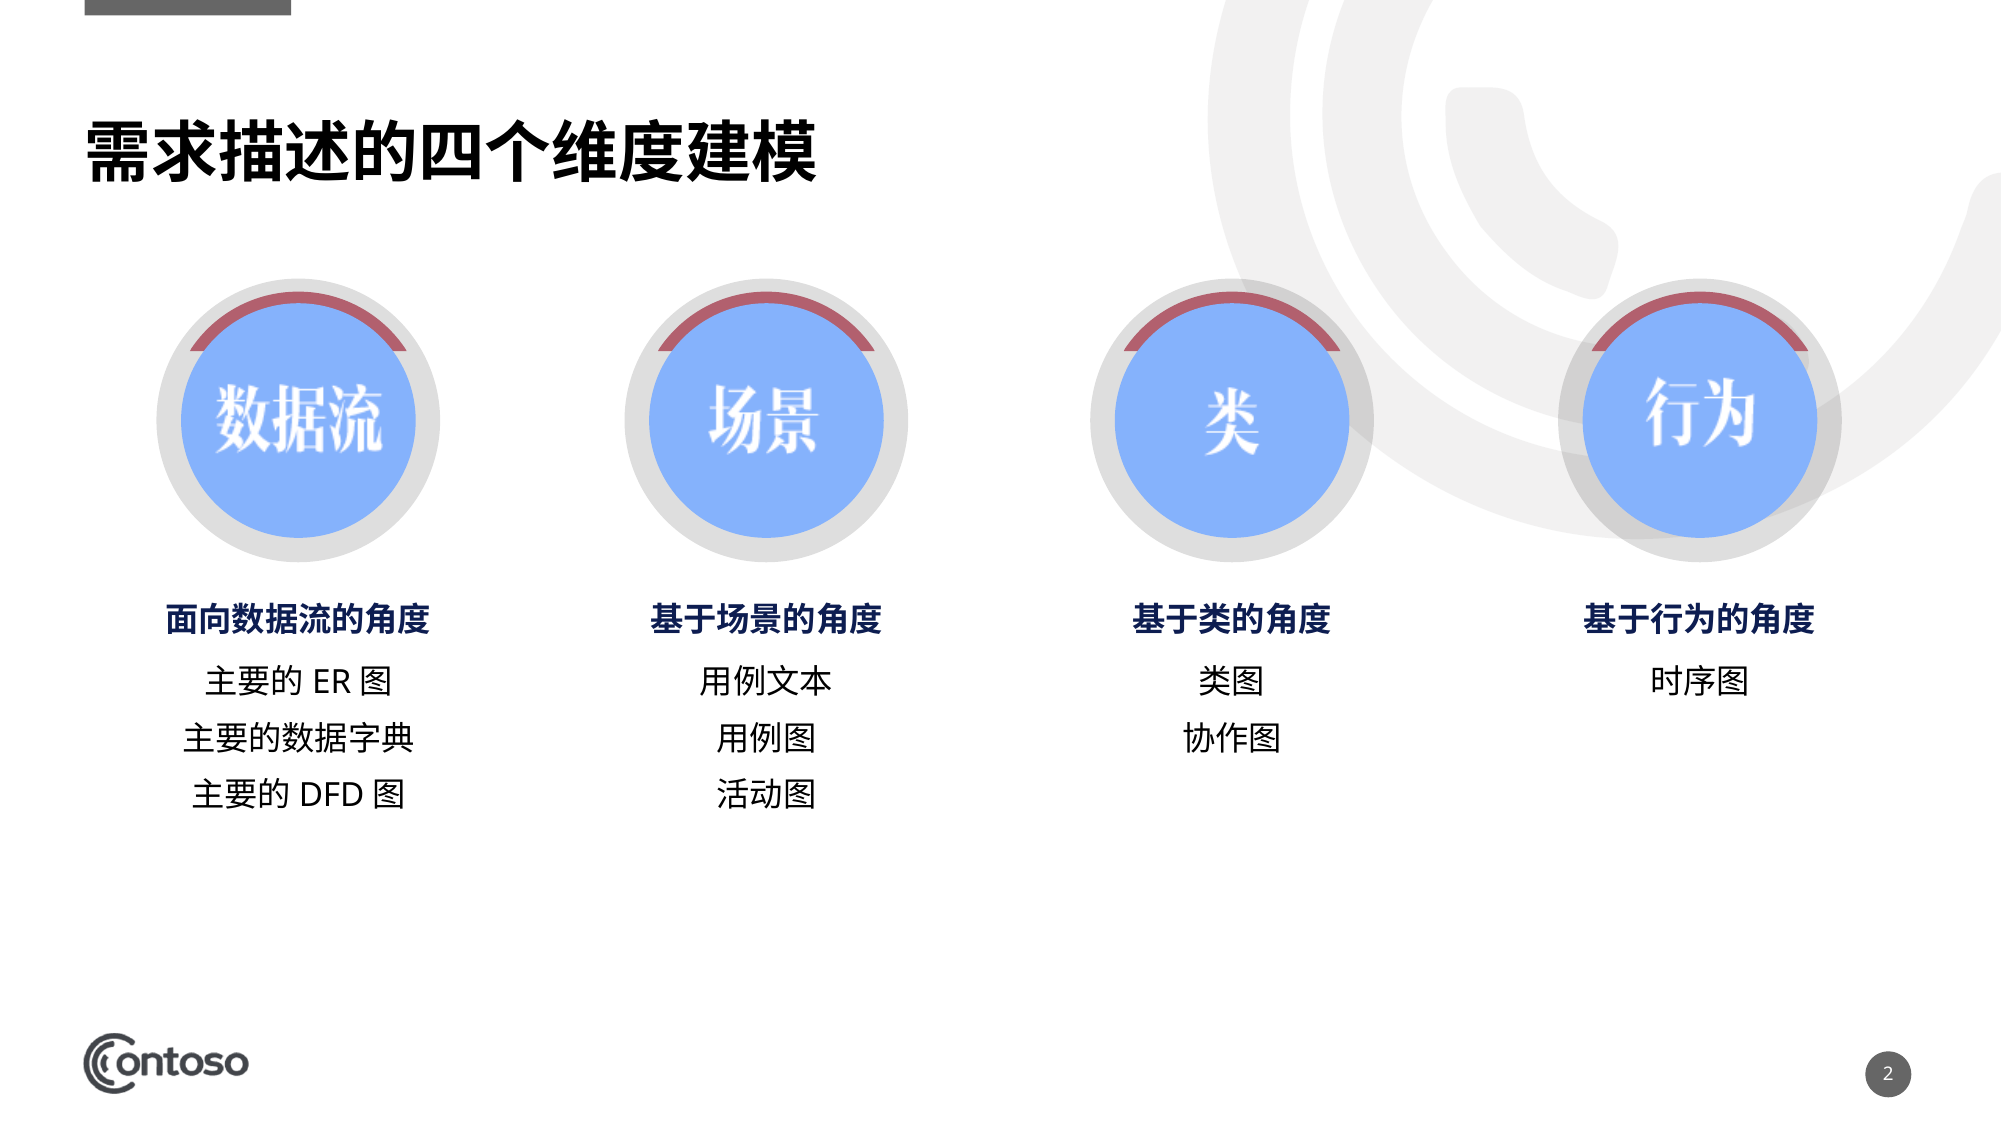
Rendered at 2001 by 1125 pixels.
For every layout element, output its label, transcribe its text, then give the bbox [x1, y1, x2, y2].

list 基于场景的角度 [554, 580, 979, 662]
picture [1114, 303, 1350, 538]
list 面向数据流的角度 [86, 580, 511, 662]
list 时序图 [1487, 664, 1913, 1031]
list 用例文本 用例图 活动图 [554, 664, 979, 1051]
list 类图 协作图 [1019, 664, 1445, 1031]
picture [1582, 303, 1818, 538]
list 基于行为的角度 [1487, 580, 1913, 662]
list 主要的ER图 主要的数据字典 主要的DFD图 [86, 664, 511, 1031]
picture [649, 303, 884, 538]
title 需求描述的四个维度建模 [84, 40, 1914, 192]
picture [181, 303, 416, 538]
list 基于类的角度 [1019, 580, 1445, 662]
slide_number 2 [1864, 1059, 1913, 1090]
